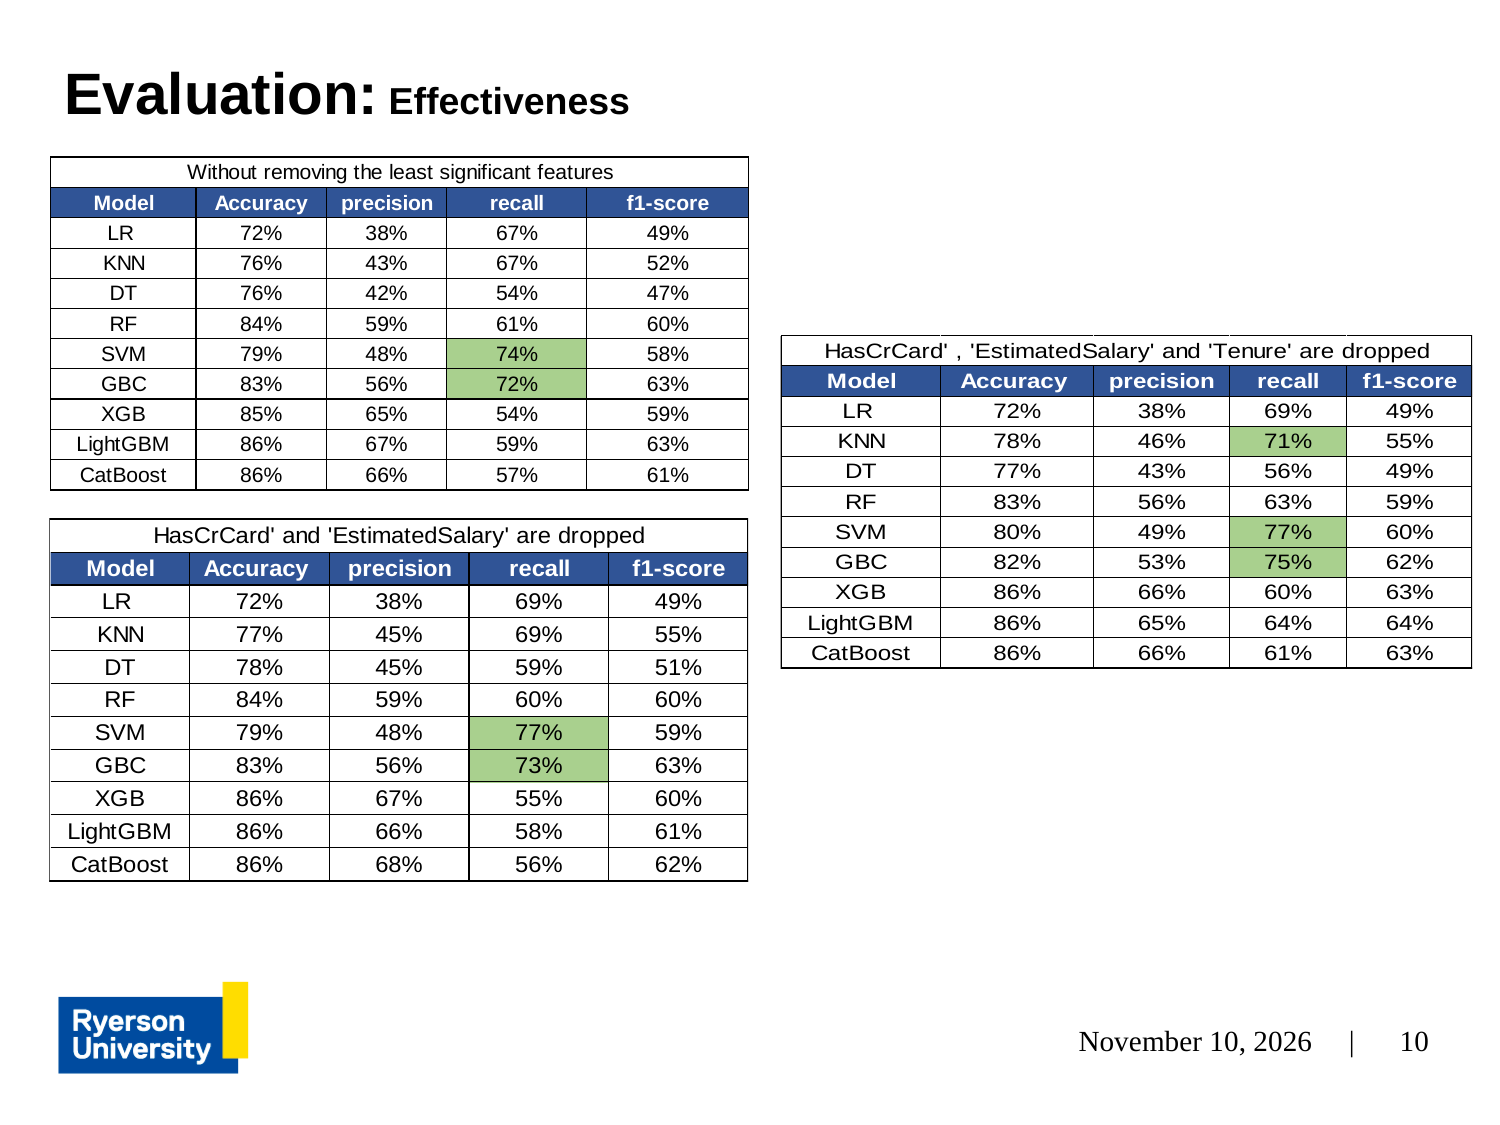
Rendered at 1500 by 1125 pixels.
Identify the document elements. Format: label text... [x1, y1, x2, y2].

slide_number 10 [1336, 1009, 1445, 1070]
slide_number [963, 1009, 1336, 1070]
picture [0, 0, 1500, 1125]
text_box Evaluation: Effectiveness [49, 44, 800, 134]
